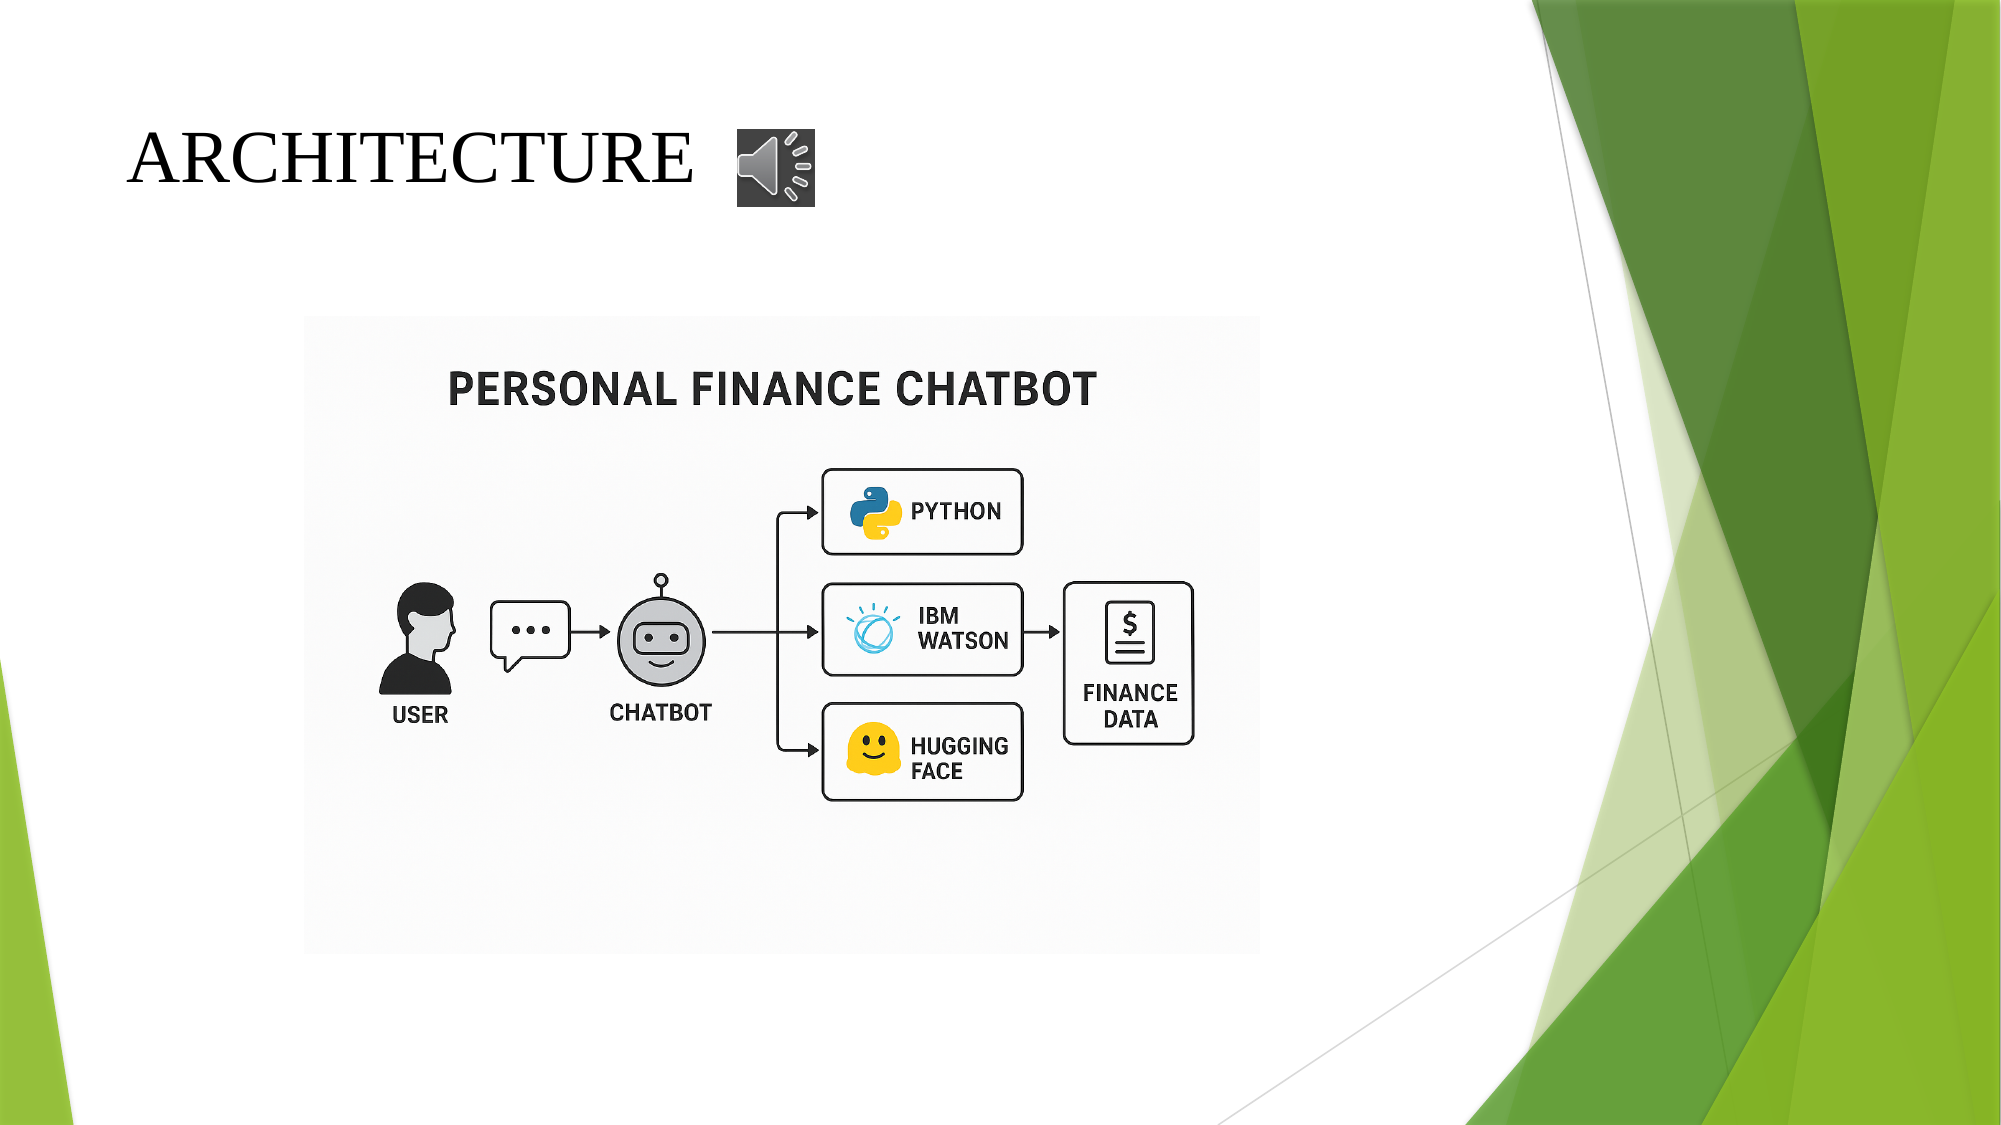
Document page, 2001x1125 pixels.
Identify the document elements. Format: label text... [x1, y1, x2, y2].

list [304, 316, 1261, 954]
picture [735, 127, 817, 209]
title ARCHITECTURE [111, 99, 1522, 317]
